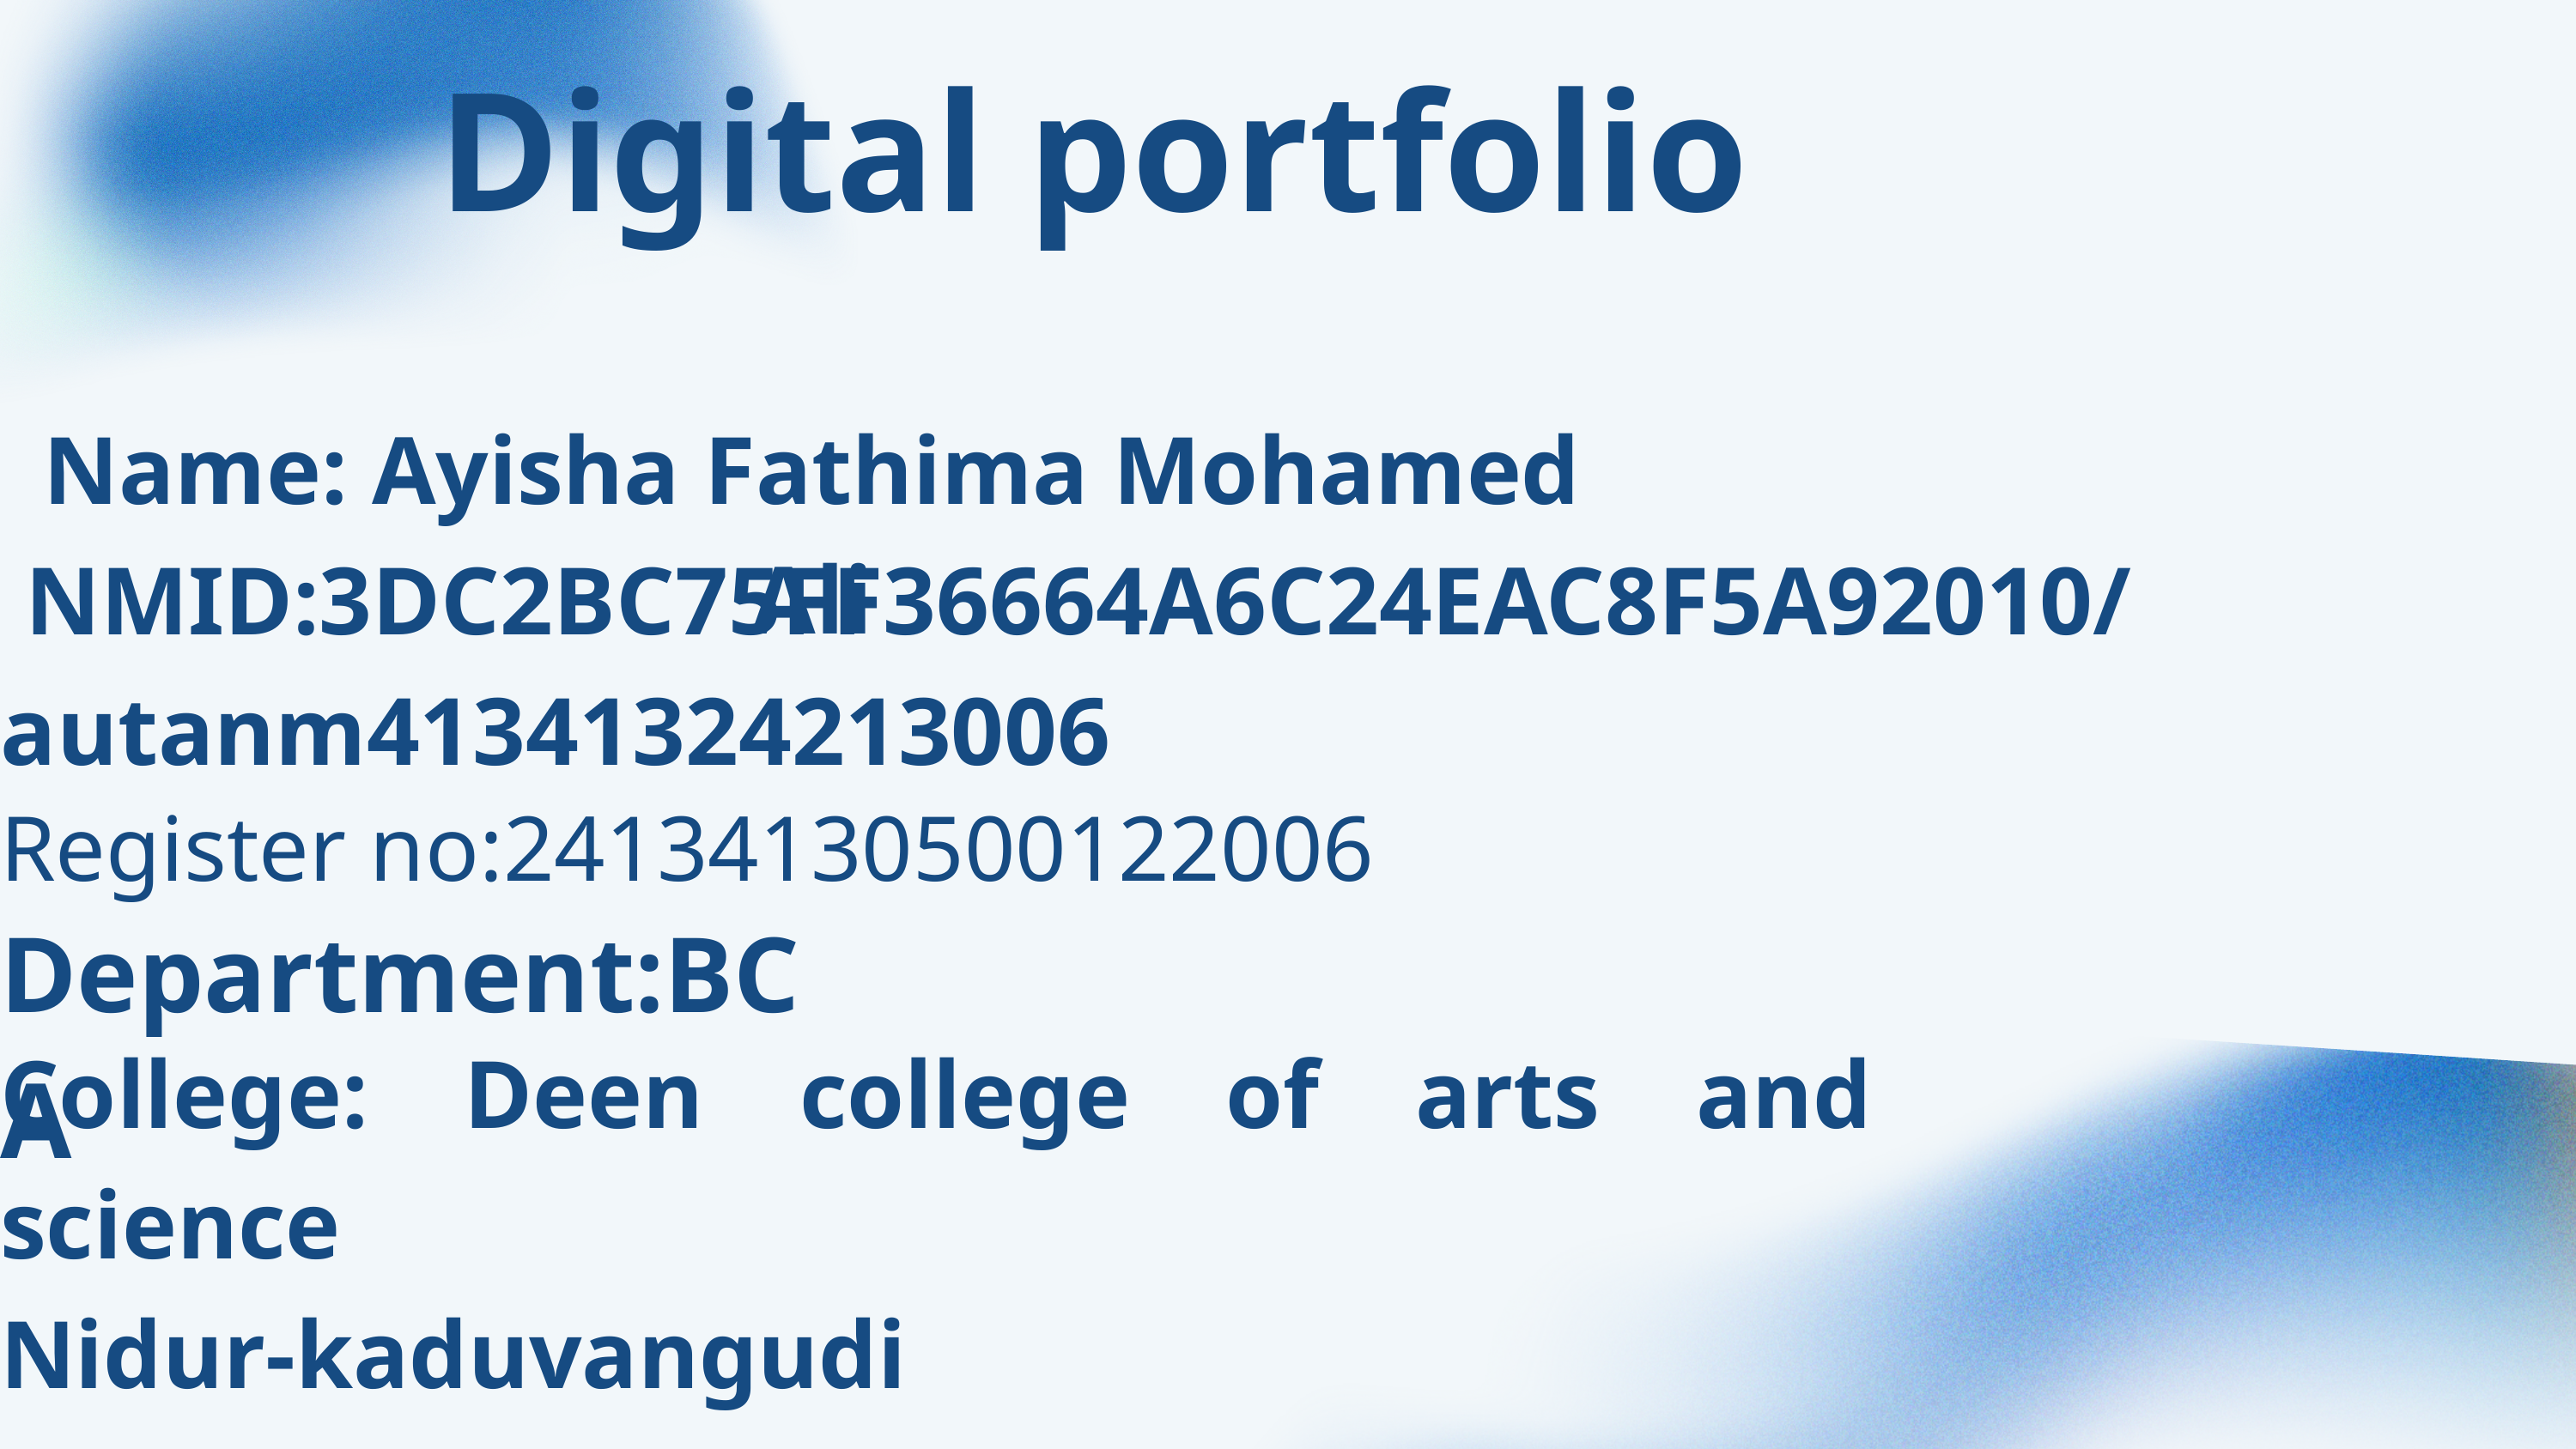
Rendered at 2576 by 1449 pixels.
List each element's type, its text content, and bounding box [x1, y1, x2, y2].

text_box Name: Ayisha Fathima Mohamed Ali [866, 784, 1625, 913]
text_box NMID:3DC2BC75FF36664A6C24EAC8F5A92010/ autanm41341324213006 [0, 523, 2576, 784]
text_box [1176, 974, 2576, 1449]
text_box College: Deen college of arts and science Nidur-kaduvangudi [0, 1016, 1204, 1408]
text_box Register no:24134130500122006 [0, 784, 1437, 900]
text_box Digital portfolio [433, 14, 1754, 245]
text_box Department:BCA [0, 888, 866, 1016]
text_box [0, 0, 859, 392]
text_box Name: Ayisha Fathima Mohamed Ali [0, 392, 1625, 523]
